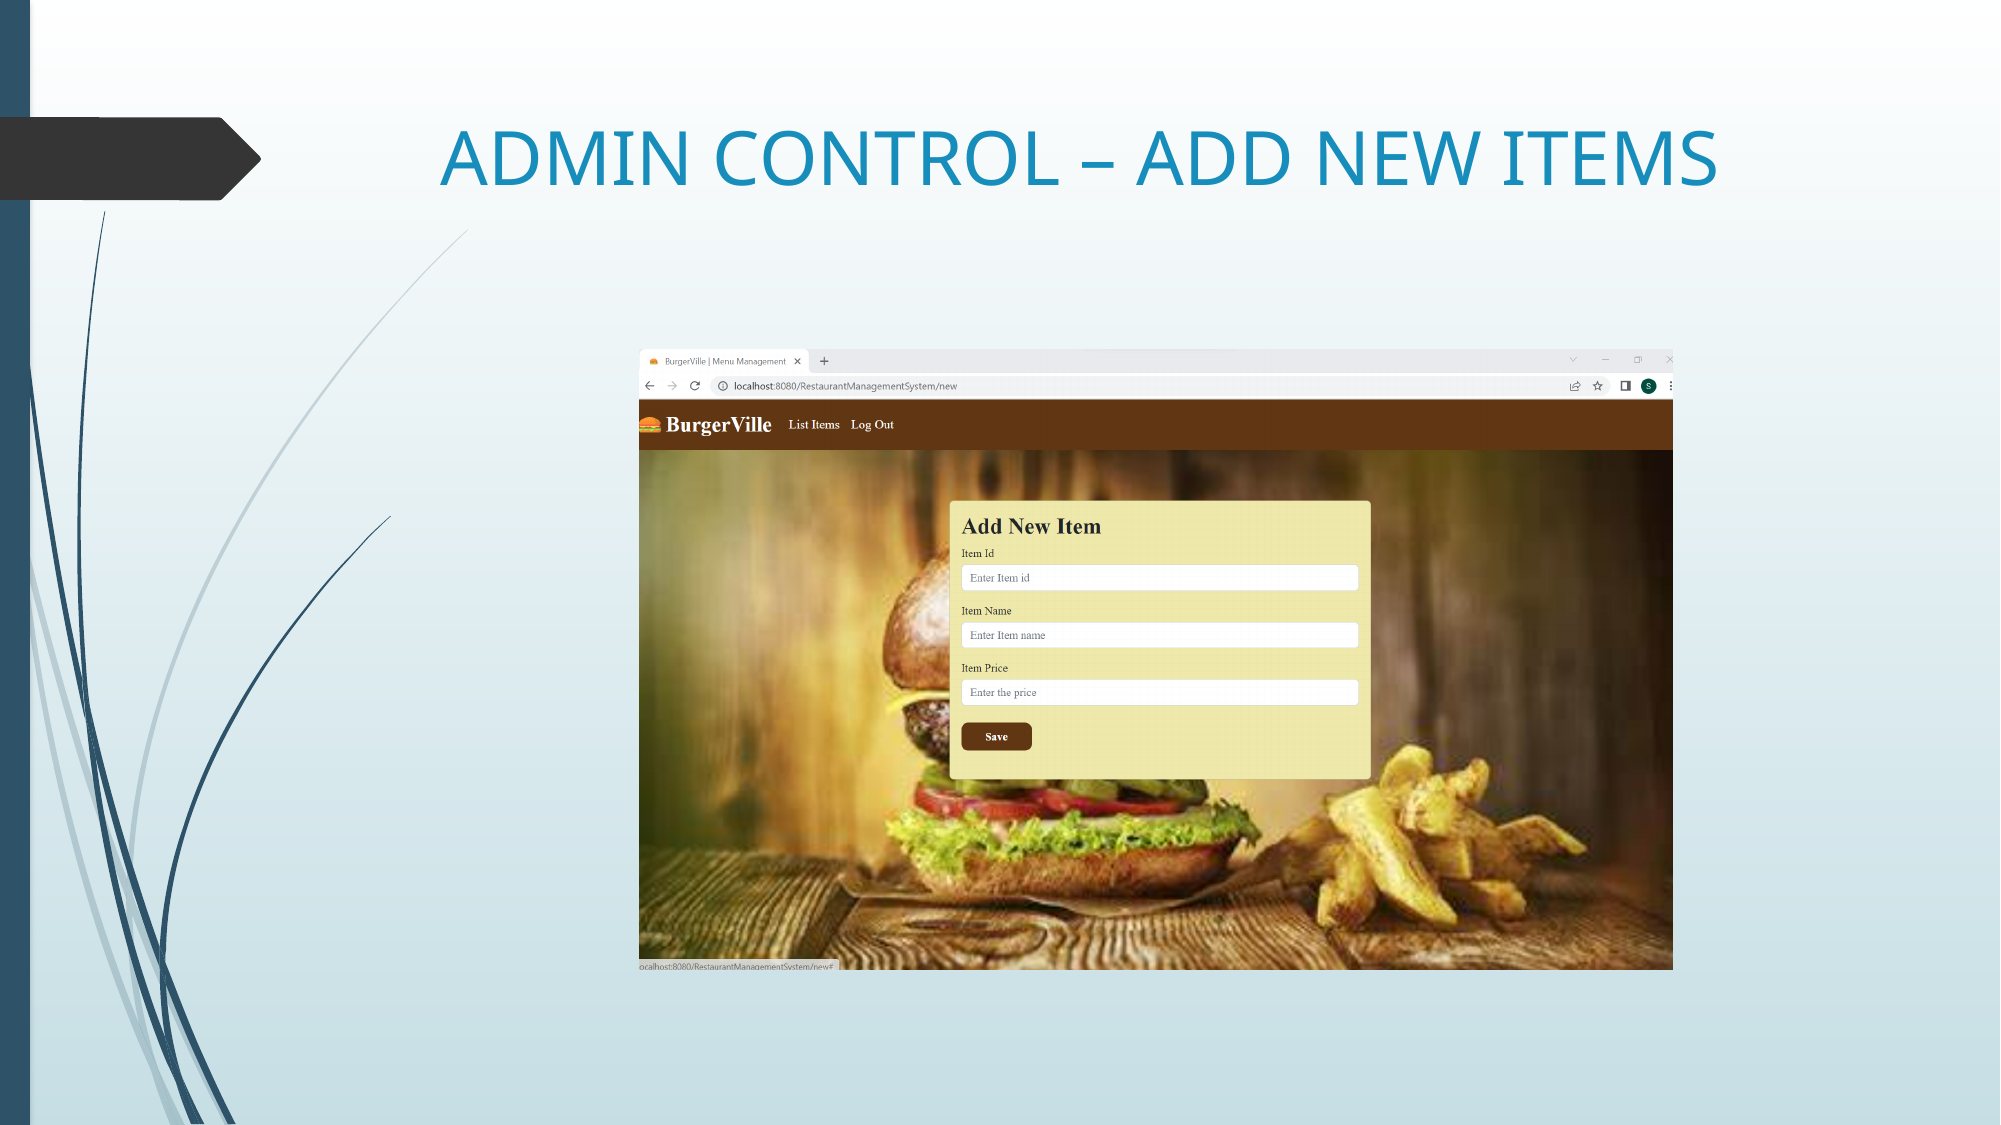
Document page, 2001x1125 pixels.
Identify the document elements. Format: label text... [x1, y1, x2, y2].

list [639, 349, 1673, 971]
title ADMIN CONTROL – ADD NEW ITEMS [425, 102, 1888, 313]
